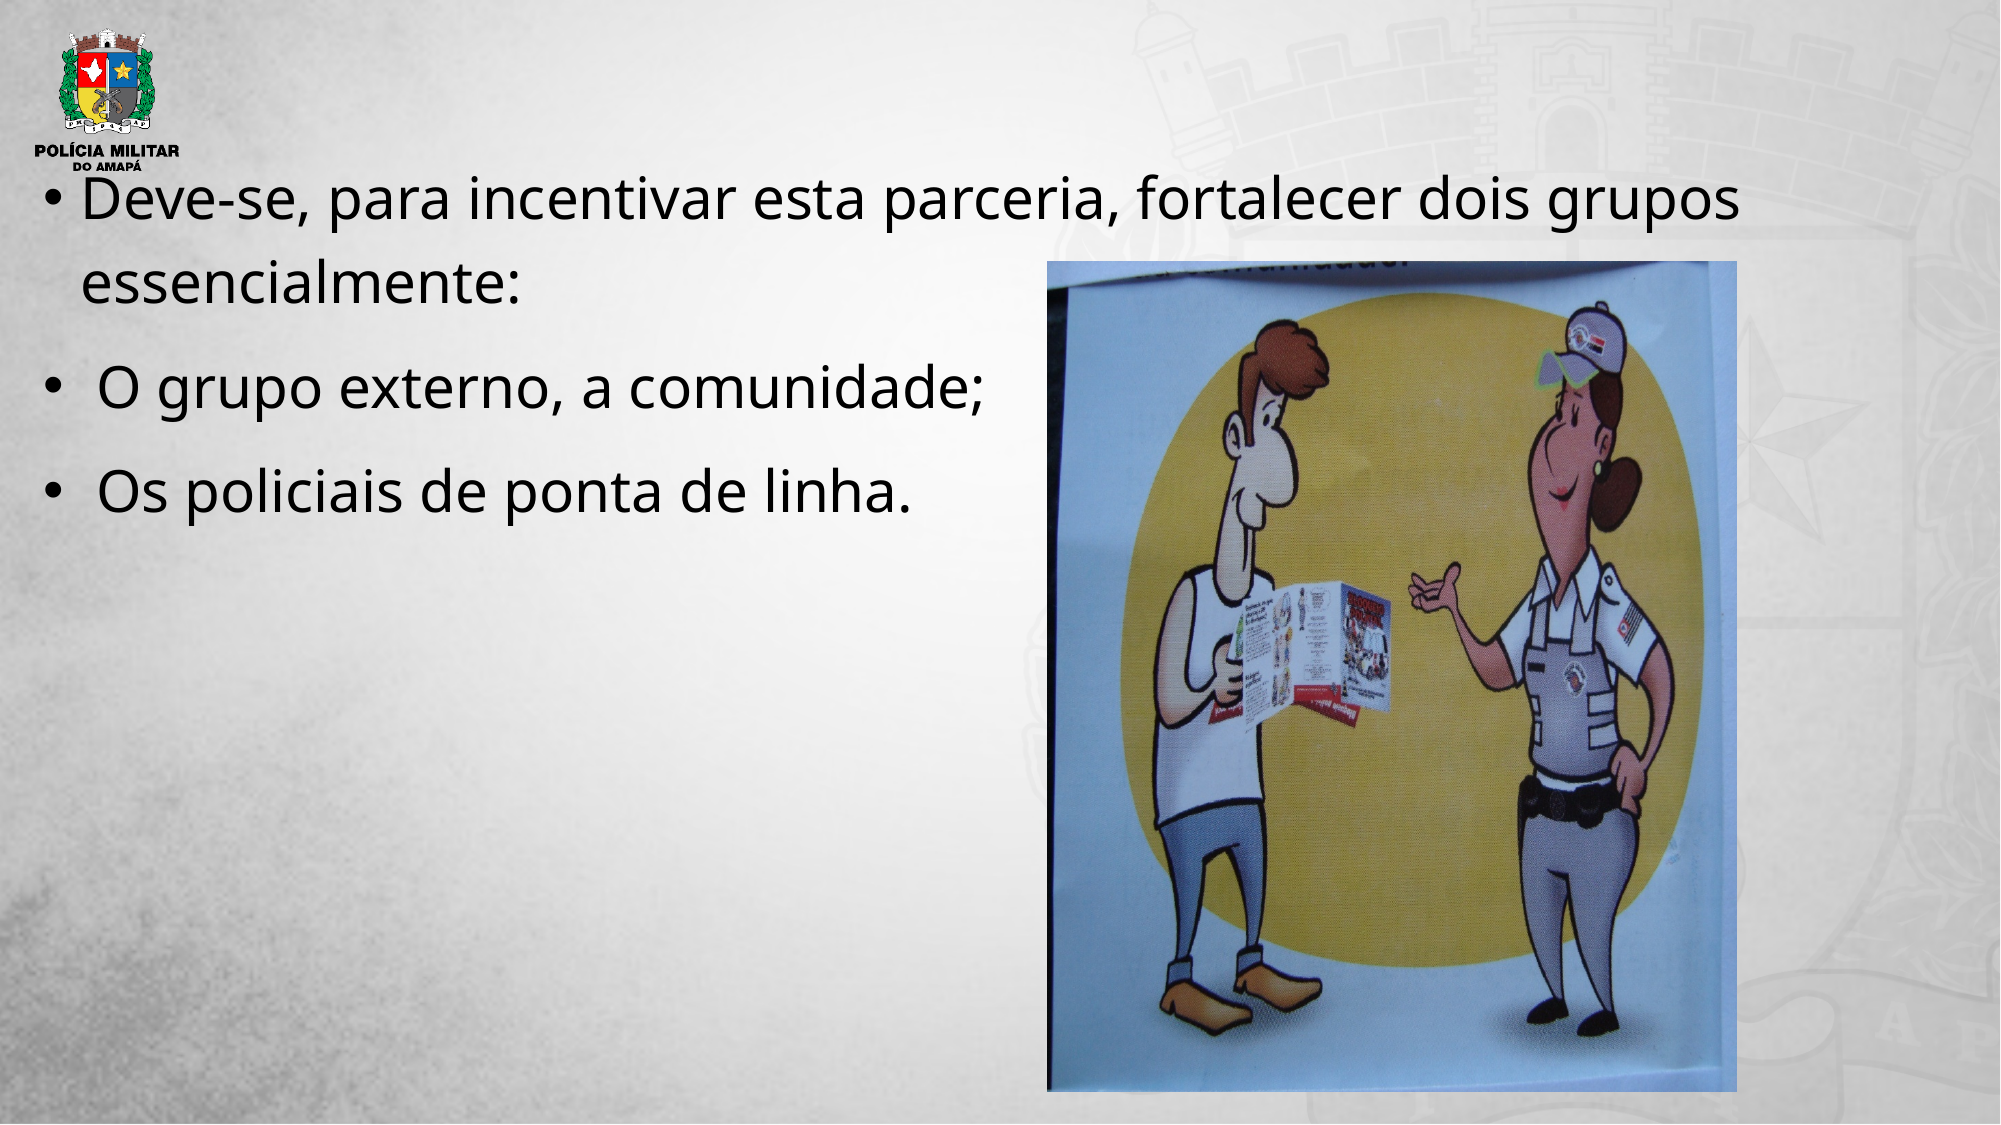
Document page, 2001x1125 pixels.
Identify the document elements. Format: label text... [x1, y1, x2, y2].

list Deve-se, para incentivar esta parceria, fortalecer dois grupos essencialmente: O grupo externo, a comunidade; Os policiais de ponta de linha. [28, 140, 1967, 1103]
picture [0, 0, 2001, 1125]
